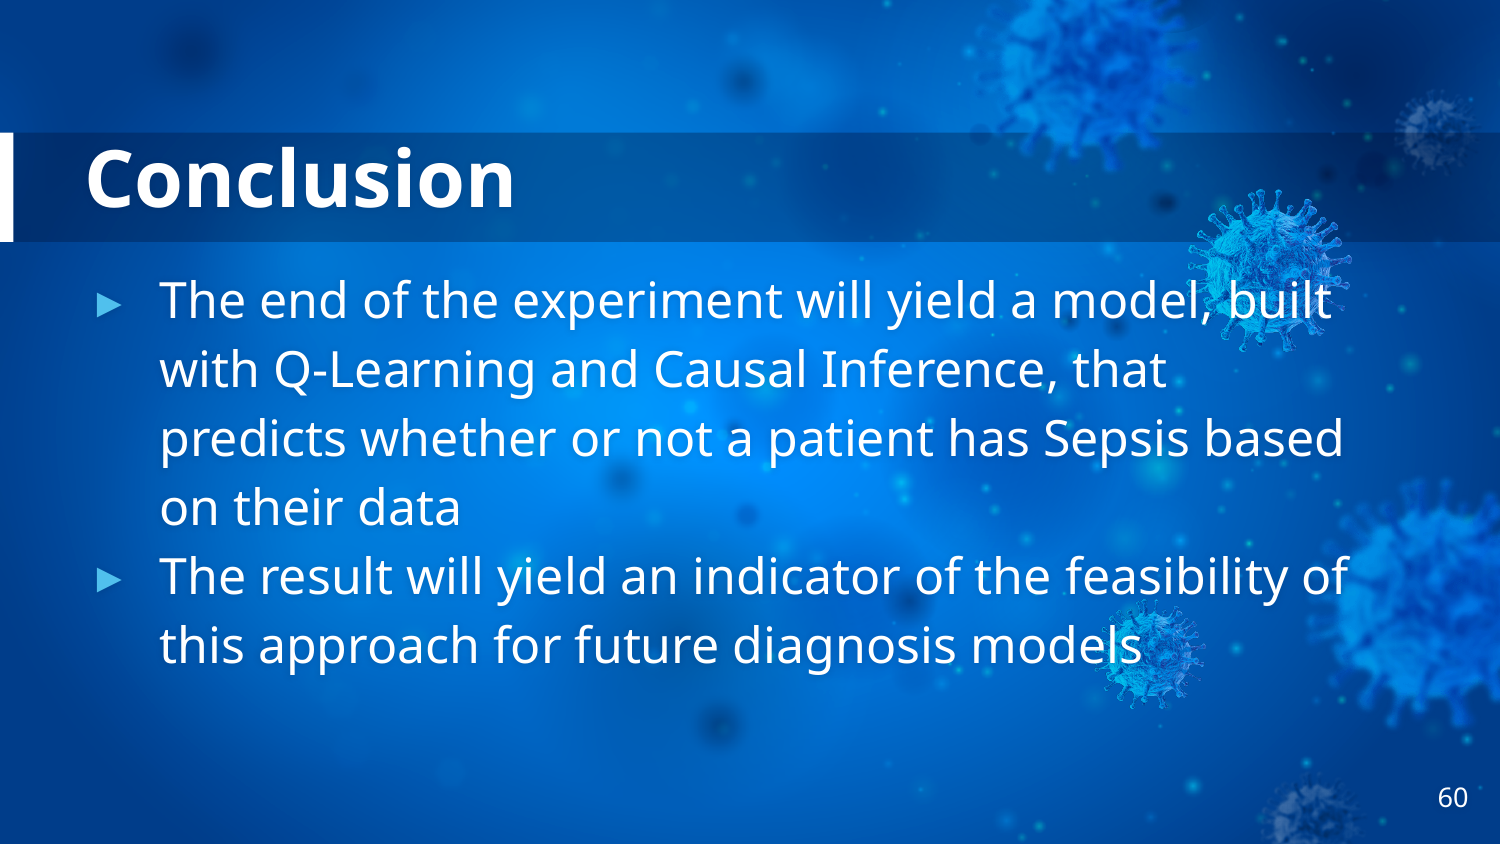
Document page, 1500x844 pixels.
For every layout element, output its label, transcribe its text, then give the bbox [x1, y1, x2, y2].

list The end of the experiment will yield a model, built with Q-Learning and Causal Inference, that predicts whether or not a patient has Sepsis based on their data The result will yield an indicator of the feasibility of this approach for future diagnosis models [84, 259, 1369, 832]
slide_number ‹#› [1378, 766, 1469, 832]
title Conclusion [84, 126, 1369, 236]
picture [0, 0, 1500, 844]
